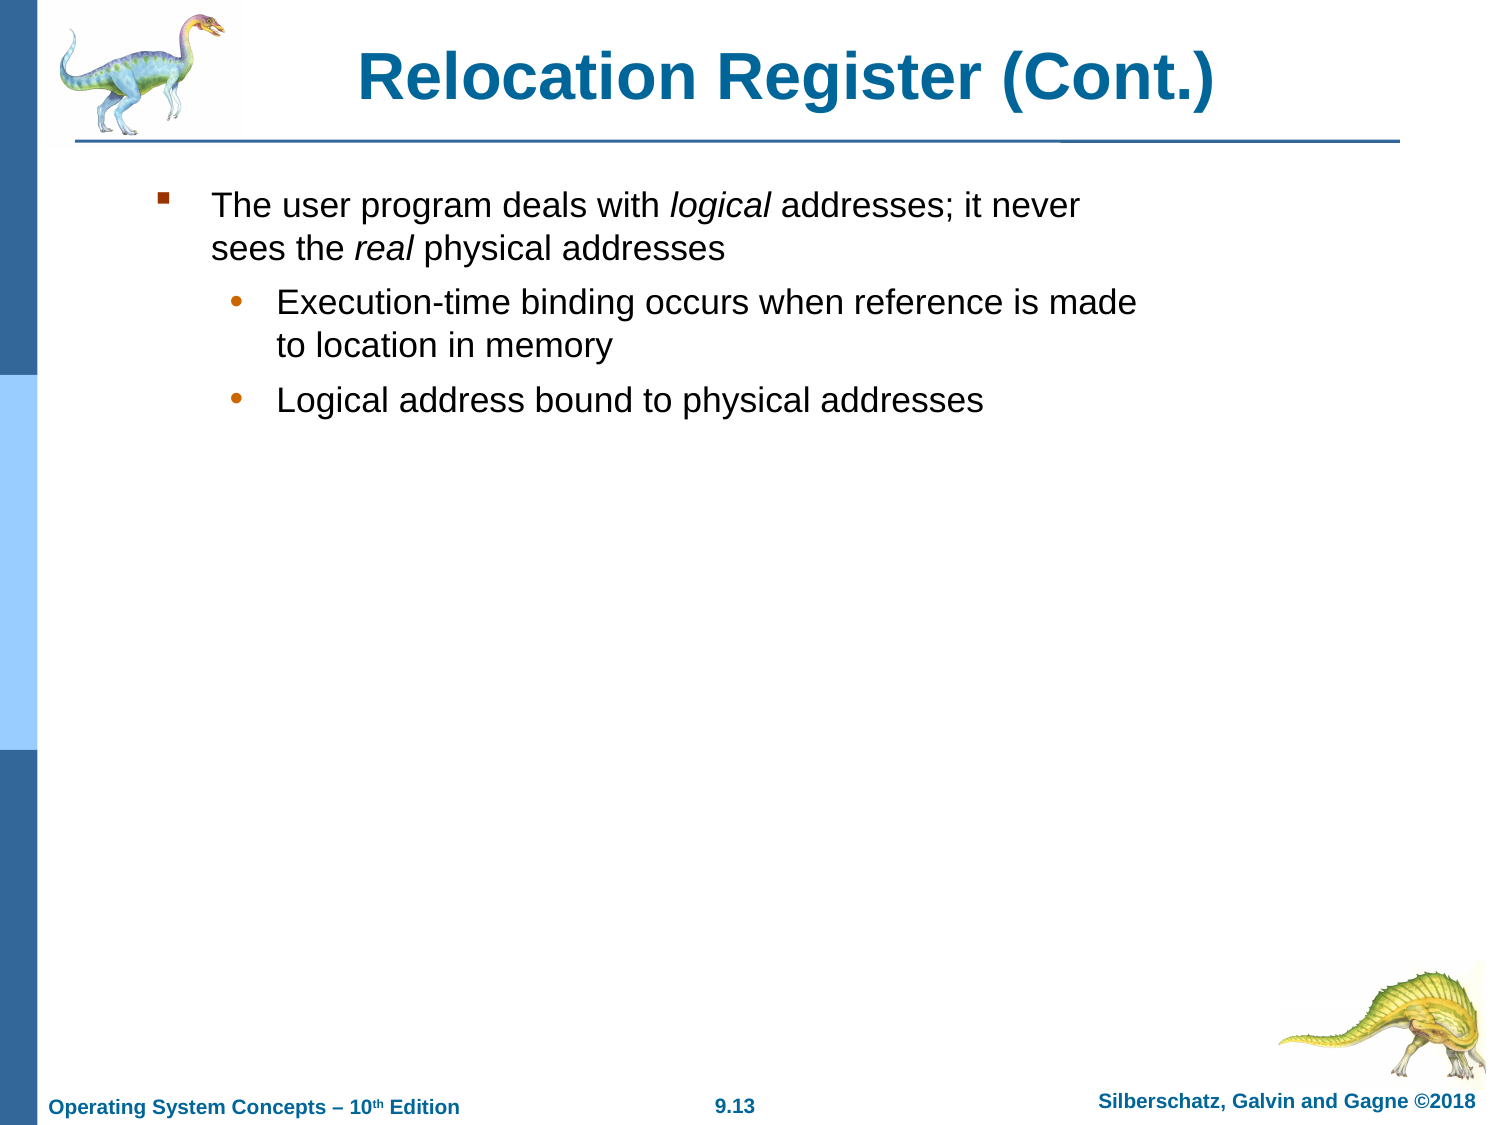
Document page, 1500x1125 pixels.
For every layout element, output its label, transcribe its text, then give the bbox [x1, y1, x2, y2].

picture [46, 0, 243, 149]
picture [1275, 959, 1486, 1090]
list The user program deals with logical addresses; it never sees the real physical addresses Execution-time binding occurs when reference is made to location in memory Logical address bound to physical addresses [139, 174, 1180, 880]
title Relocation Register (Cont.) [144, 25, 1431, 121]
